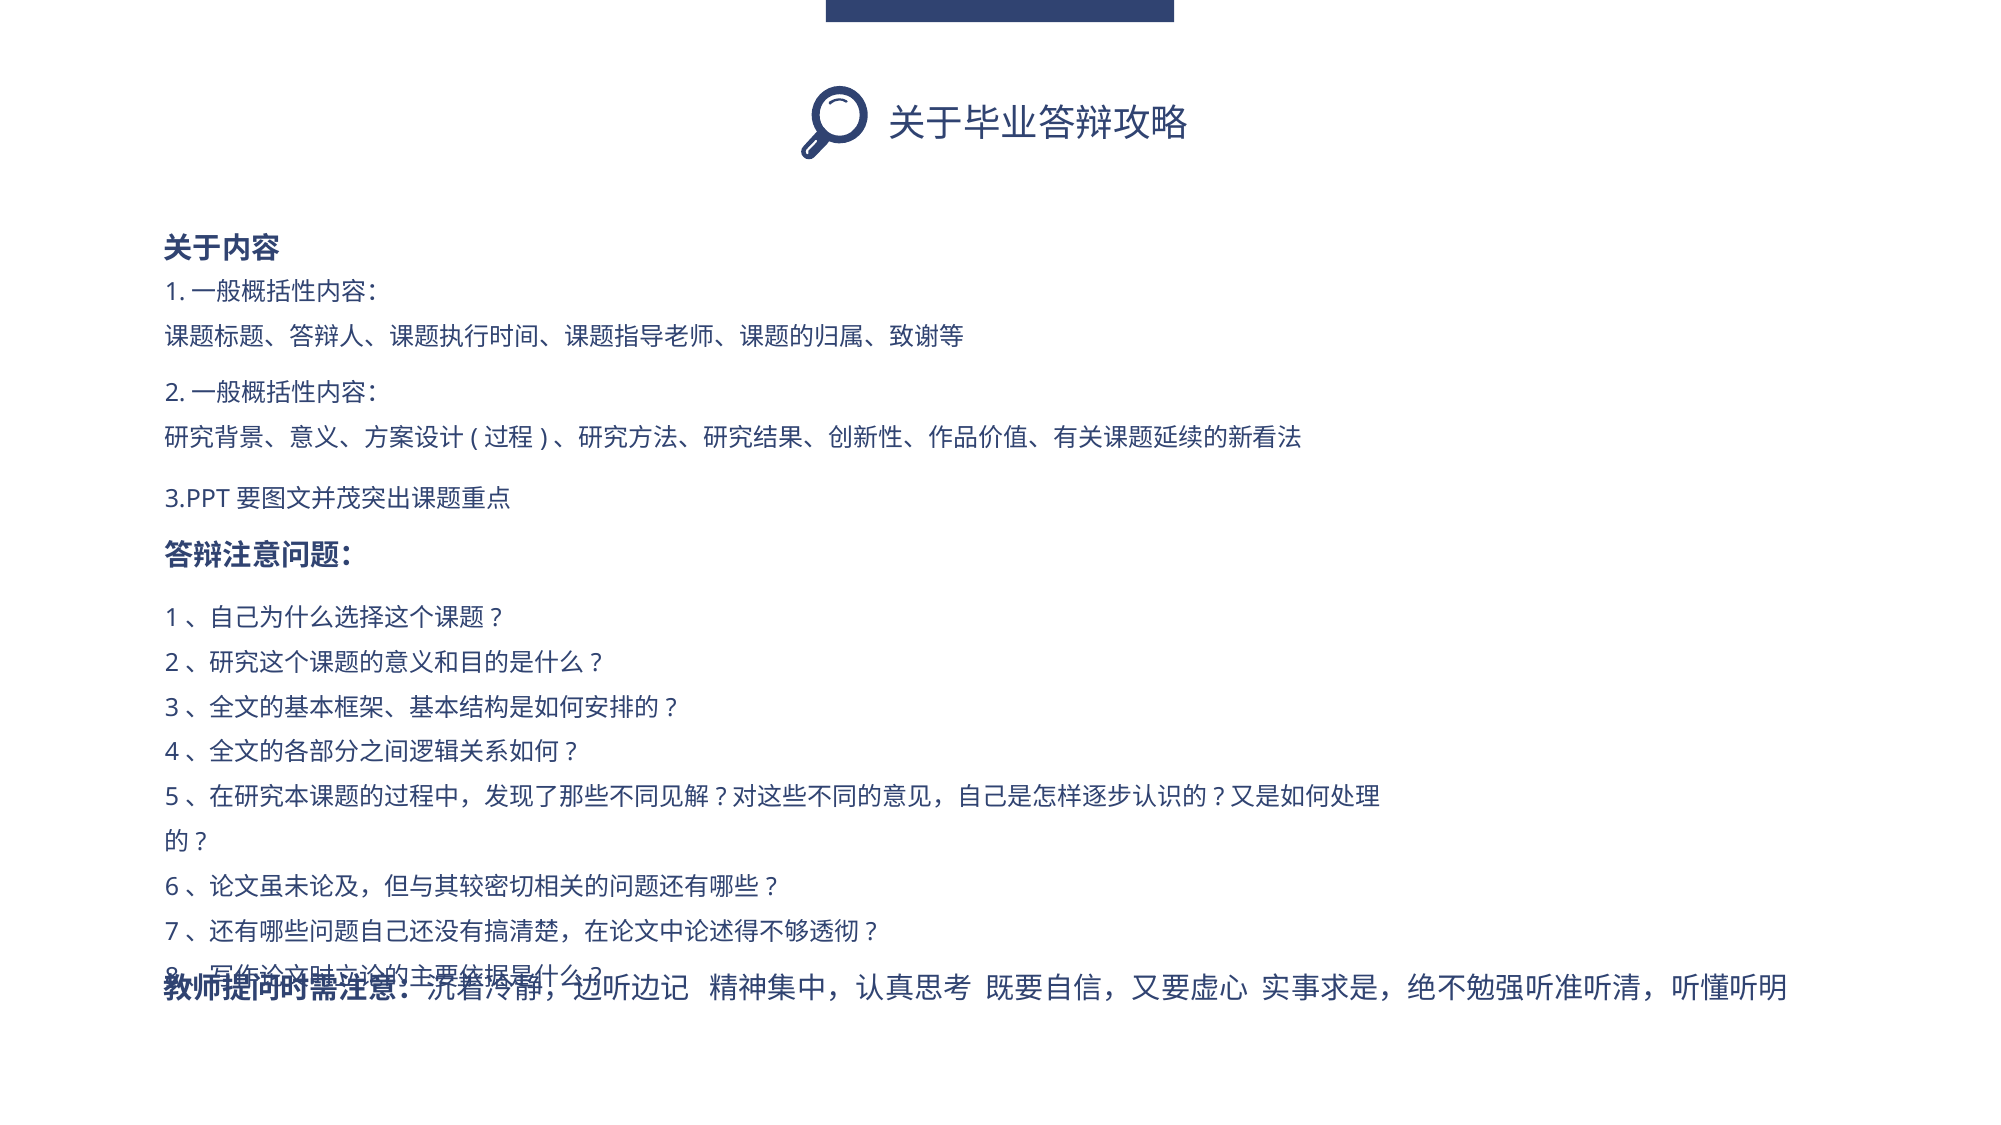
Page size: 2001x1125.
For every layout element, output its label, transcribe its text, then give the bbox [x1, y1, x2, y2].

text_box 1、自己为什么选择这个课题? 2、研究这个课题的意义和目的是什么? 3、全文的基本框架、基本结构是如何安排的? 4、全文的各部分之间逻辑关系如何? 5、在研究本课题的过程中，发现了那些不同见解?对这些不同的意见，自己是怎样逐步认识的?又是如何处理的? 6、论文虽未论及，但与其较密切相关的问题还有哪些? 7、还有哪些问题自己还没有搞清楚，在论文中论述得不够透彻? 8、写作论文时立论的主要依据是什么? [150, 578, 1406, 961]
text_box 3.PPT要图文并茂突出课题重点 [150, 460, 1026, 521]
text_box 答辩注意问题： [149, 528, 385, 579]
text_box 教师提问时需注意：沉着冷静，边听边记 精神集中，认真思考 既要自信，又要虚心 实事求是，绝不勉强听准听清，听懂听明 [148, 961, 1892, 1012]
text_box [800, 85, 1200, 160]
text_box 2.一般概括性内容： 研究背景、意义、方案设计(过程)、研究方法、研究结果、创新性、作品价值、有关课题延续的新看法 [149, 354, 1486, 460]
text_box 关于内容 [148, 222, 296, 272]
text_box 1.一般概括性内容： 课题标题、答辩人、课题执行时间、课题指导老师、课题的归属、致谢等 [150, 252, 1026, 354]
